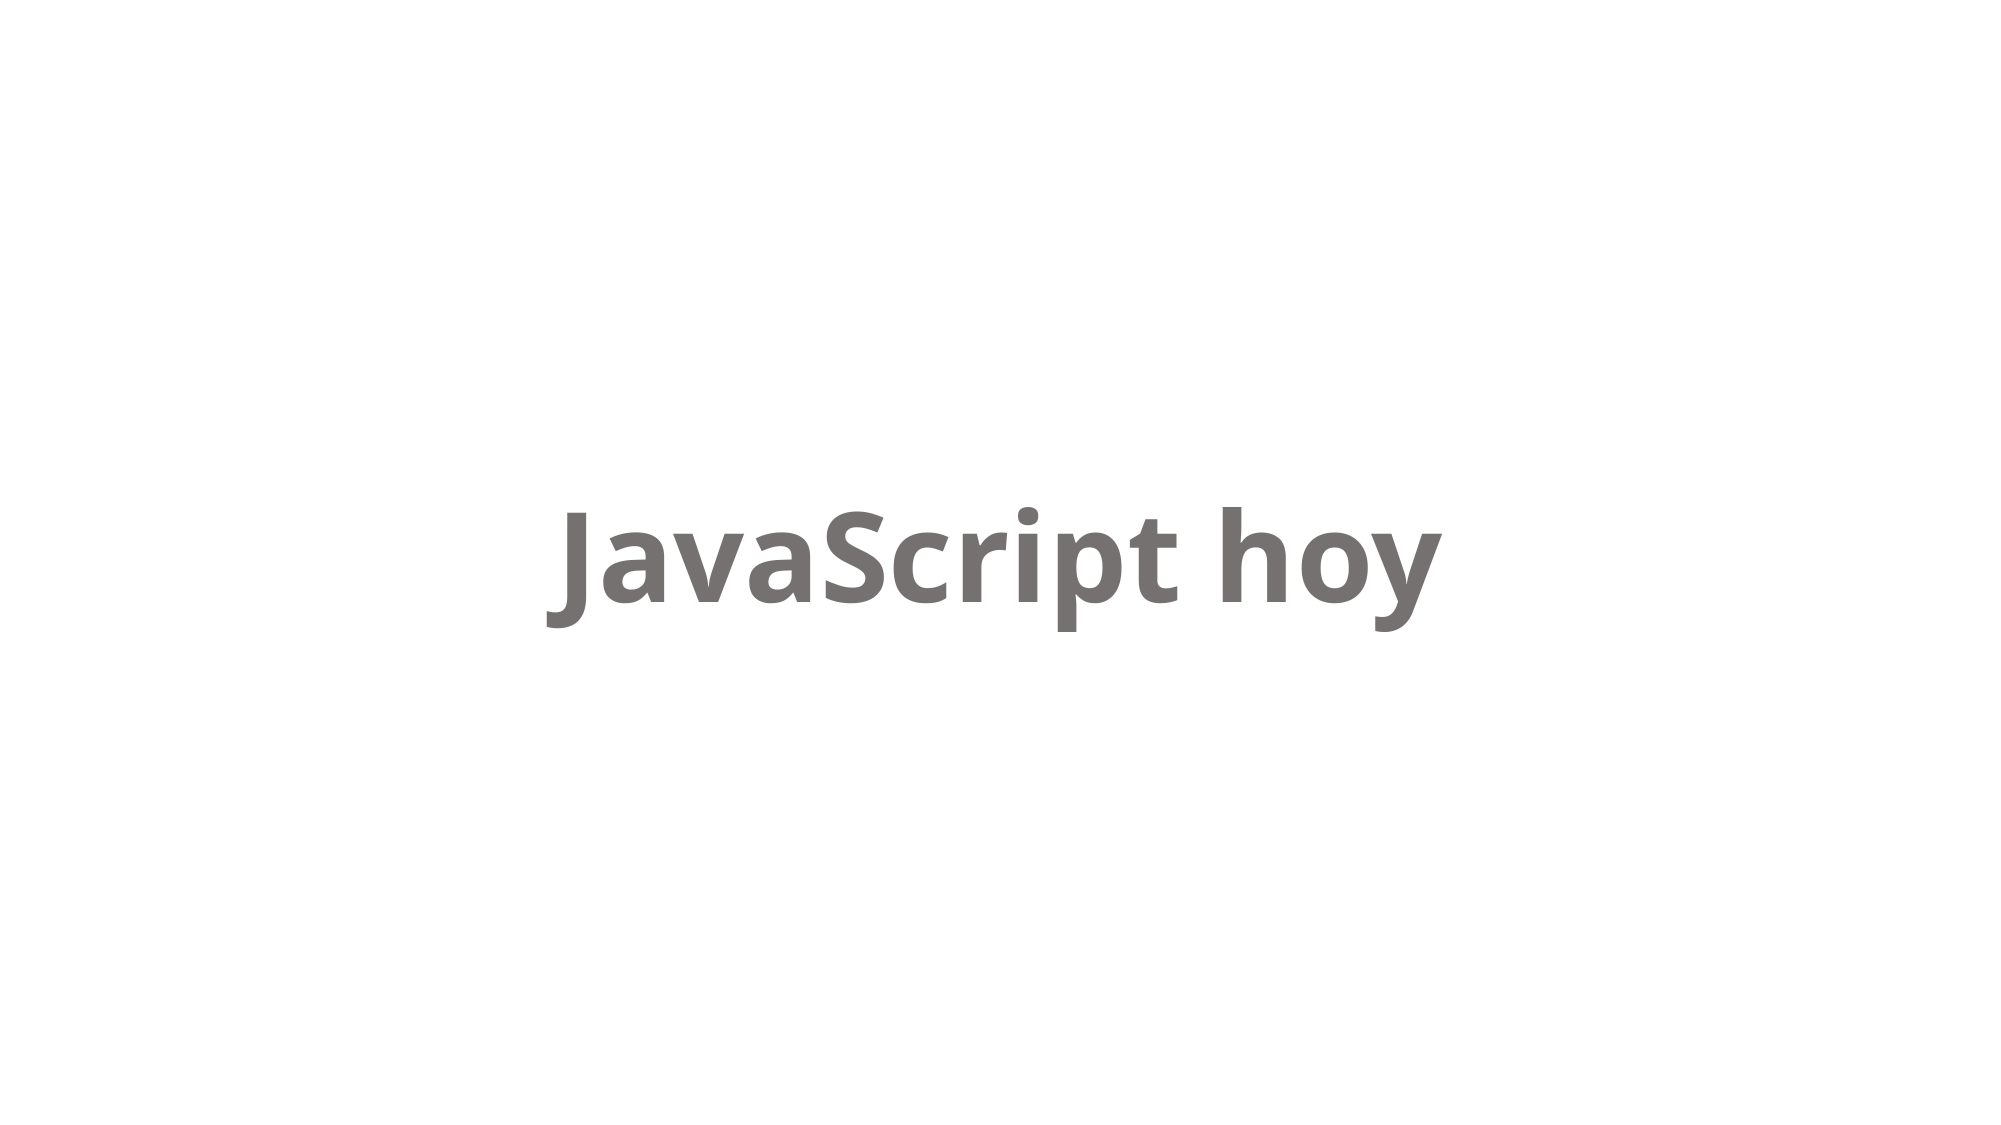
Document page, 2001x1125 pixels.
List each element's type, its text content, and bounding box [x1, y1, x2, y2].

title JavaScript hoy [137, 487, 1863, 638]
